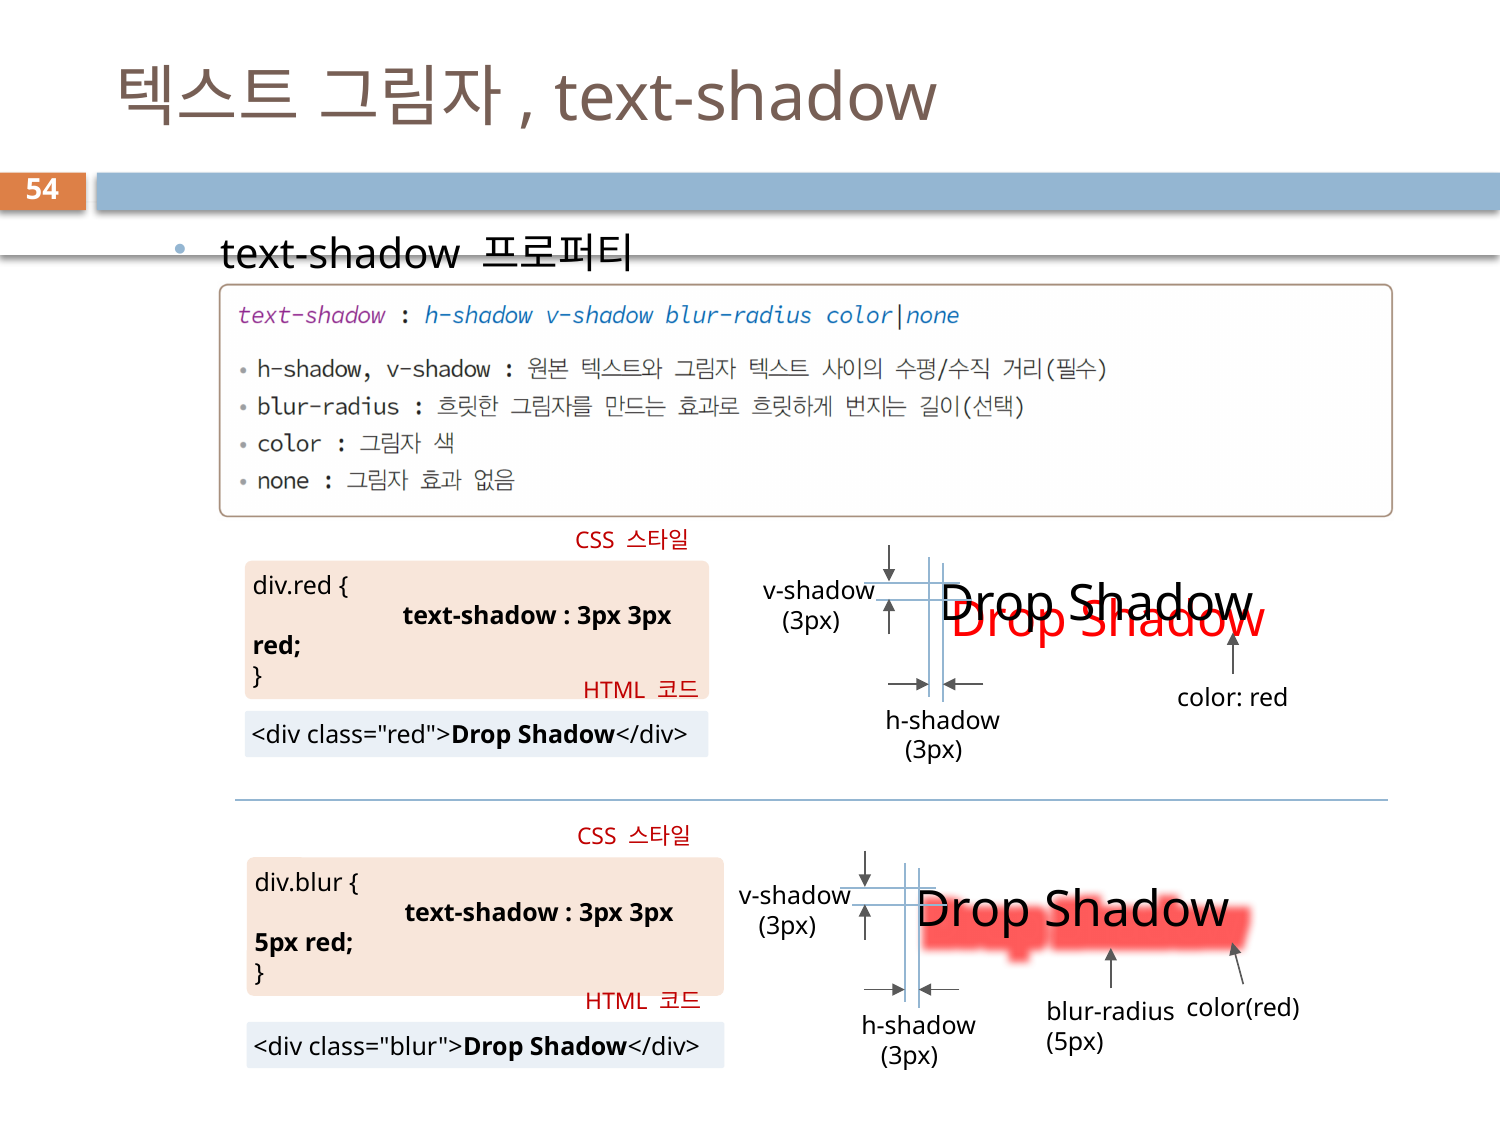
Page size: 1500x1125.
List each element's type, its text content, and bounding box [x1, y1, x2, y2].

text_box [246, 814, 1314, 1079]
slide_number 54 [0, 170, 87, 211]
title 텍스트 그림자, text-shadow [100, 37, 1438, 149]
list text-shadow 프로퍼티 [100, 219, 1438, 1047]
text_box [244, 530, 1304, 773]
picture [217, 281, 1394, 521]
